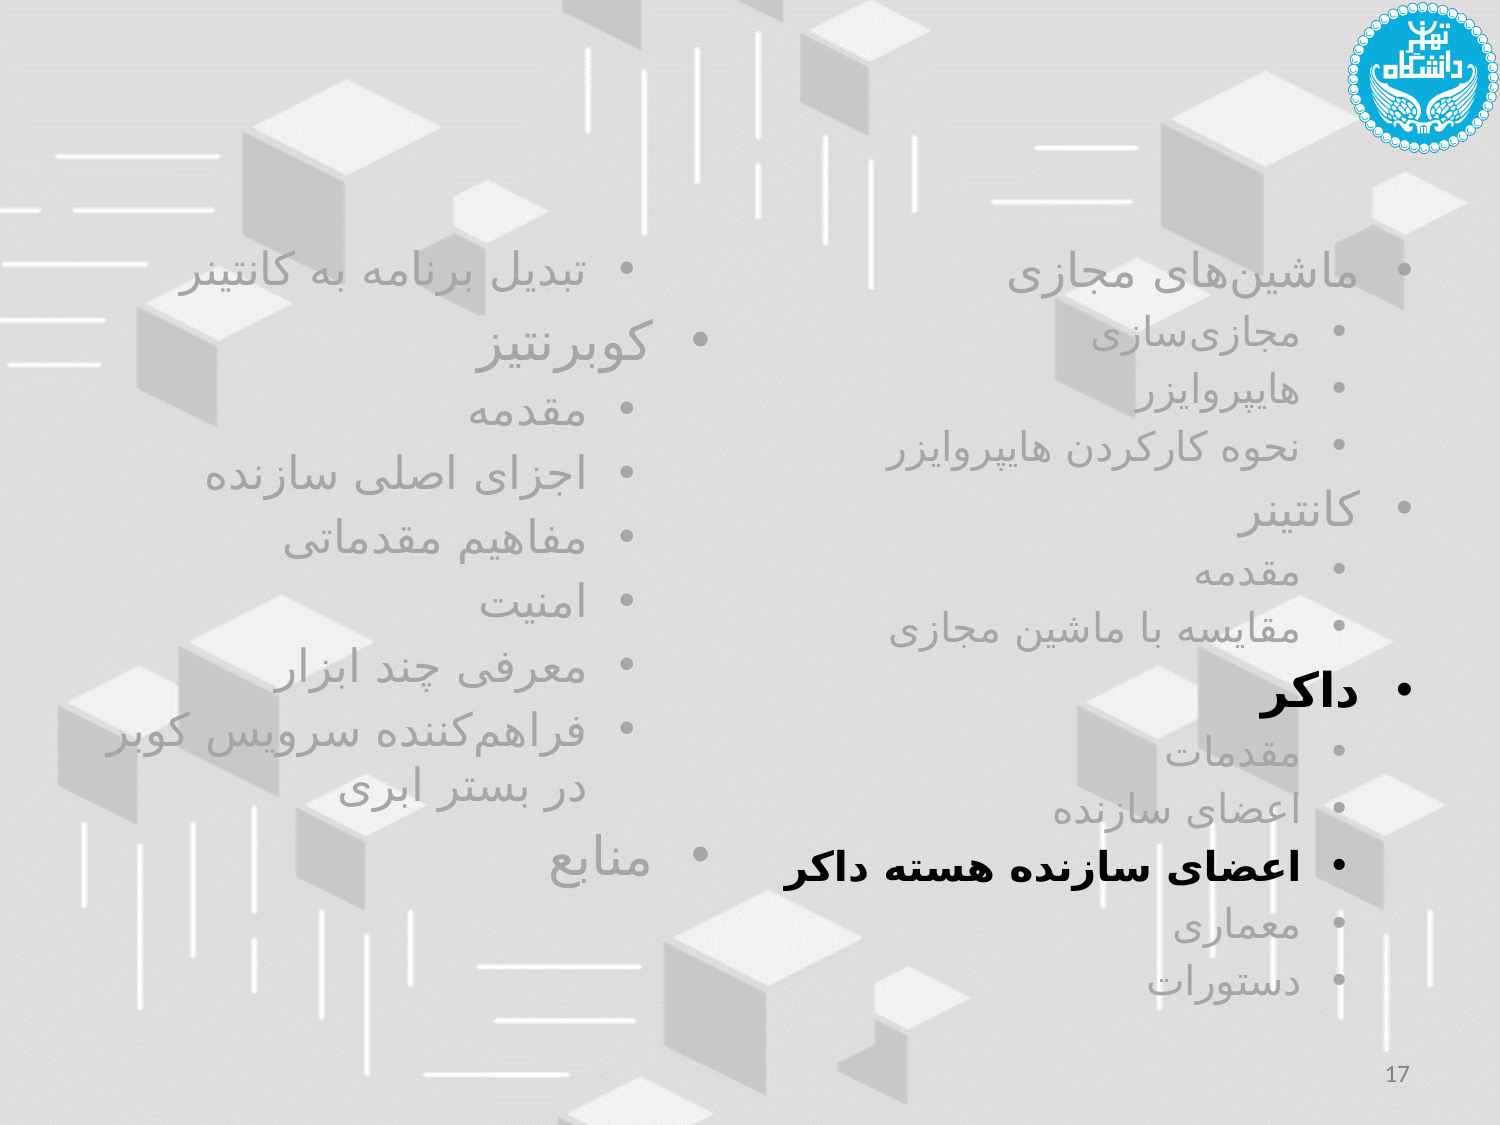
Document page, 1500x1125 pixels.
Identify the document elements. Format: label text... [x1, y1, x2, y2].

text_box تبدیل برنامه به کانتینر کوبرنتیز مقدمه اجزای اصلی سازنده مفاهیم مقدماتی امنیت معرفی چند ابزار فراهم‌کننده سرویس کوبر در بستر ابری منابع [62, 232, 725, 1043]
slide_number 17 [1074, 1043, 1425, 1103]
picture [0, 0, 1500, 1125]
text_box ماشین‌های مجازی مجازی‌سازی هایپروایزر نحوه کارکردن هایپروایزر کانتینر مقدمه مقایسه با ماشین مجازی داکر مقدمات اعضای سازنده اعضای سازنده هسته داکر معماری دستورات [762, 232, 1425, 1043]
